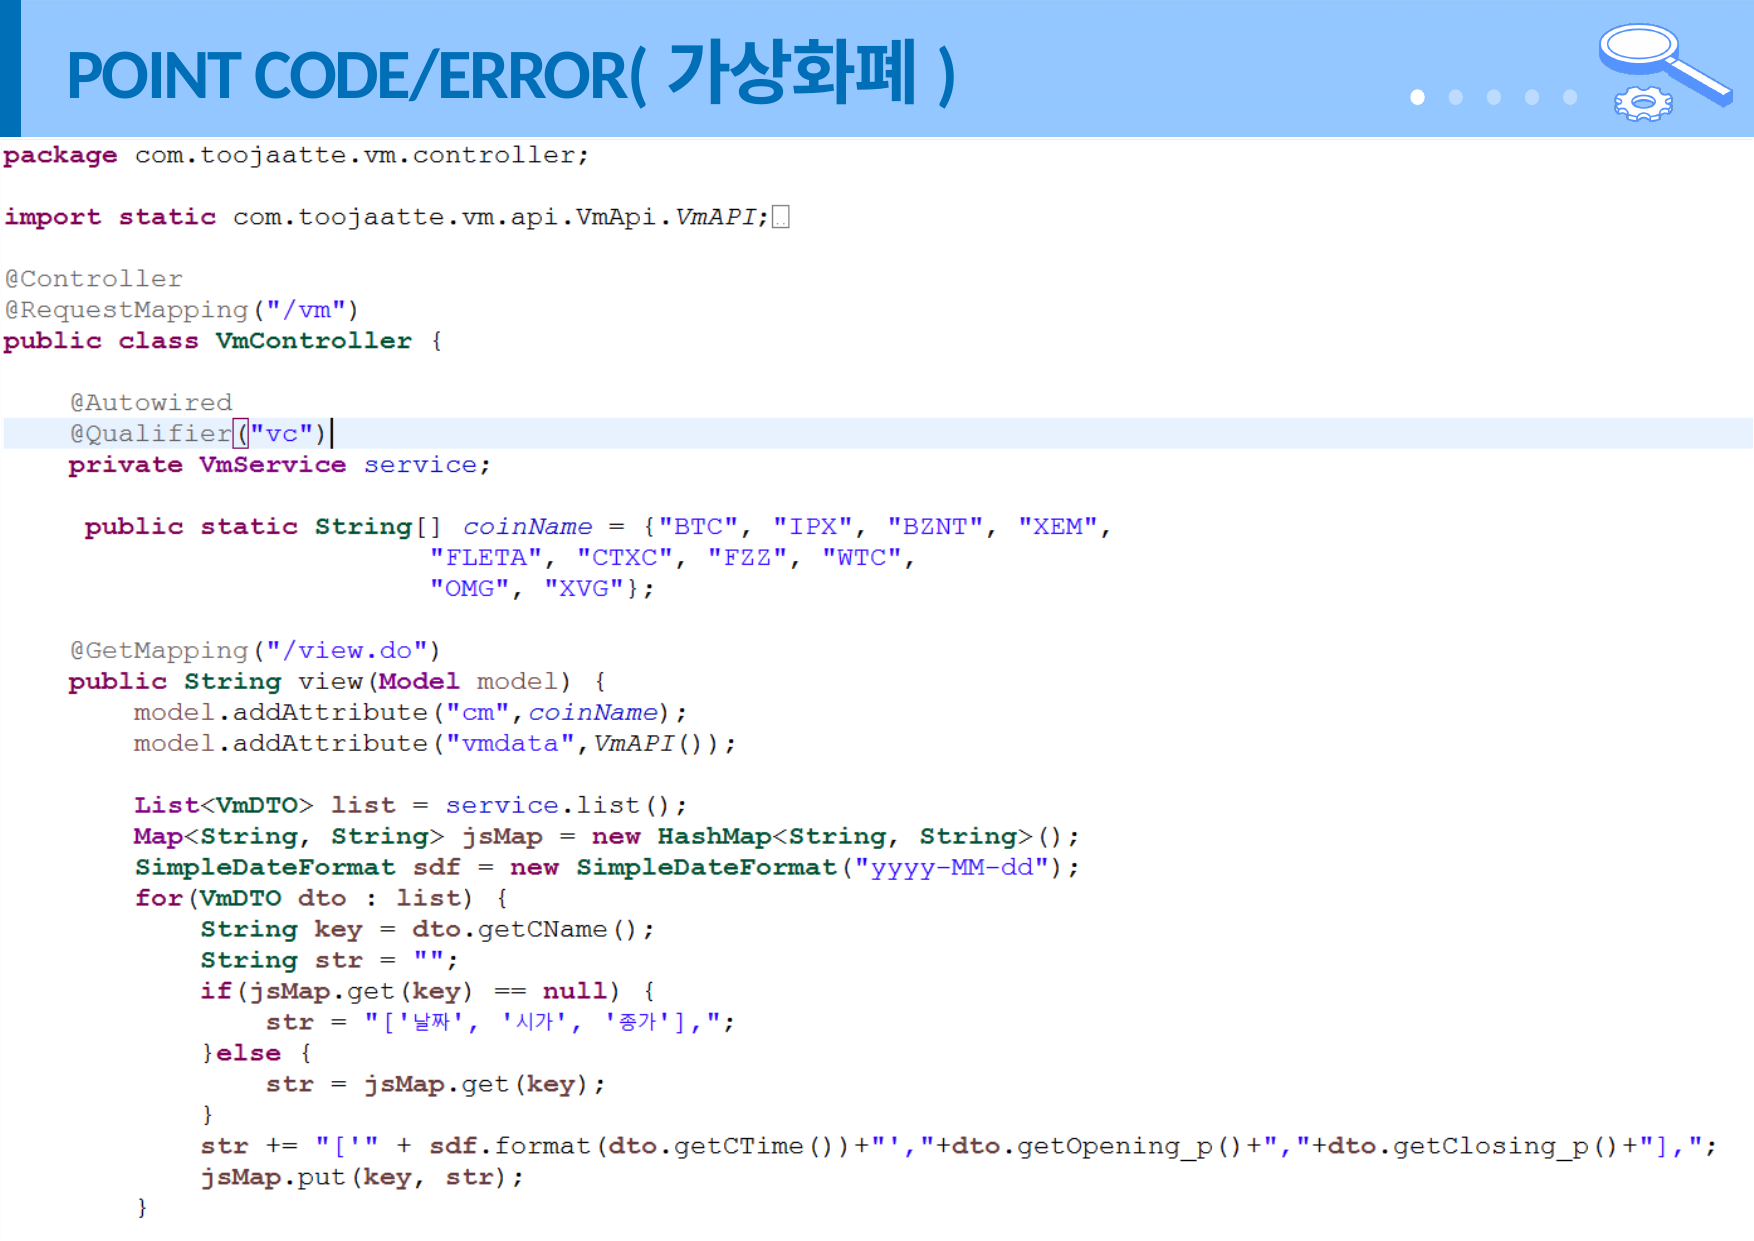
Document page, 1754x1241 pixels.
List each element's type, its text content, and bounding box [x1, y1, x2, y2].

text_box 종목코드 전달 [1486, 89, 1502, 106]
title POINT CODE/ERROR(가상화폐) [51, 29, 1020, 123]
picture [21, 0, 1754, 137]
text_box [0, 137, 1754, 1241]
text_box 종목코드 전달 [1448, 89, 1463, 106]
text_box 종목코드 전달 [1524, 89, 1540, 106]
text_box 종목코드 전달 [1562, 89, 1578, 106]
